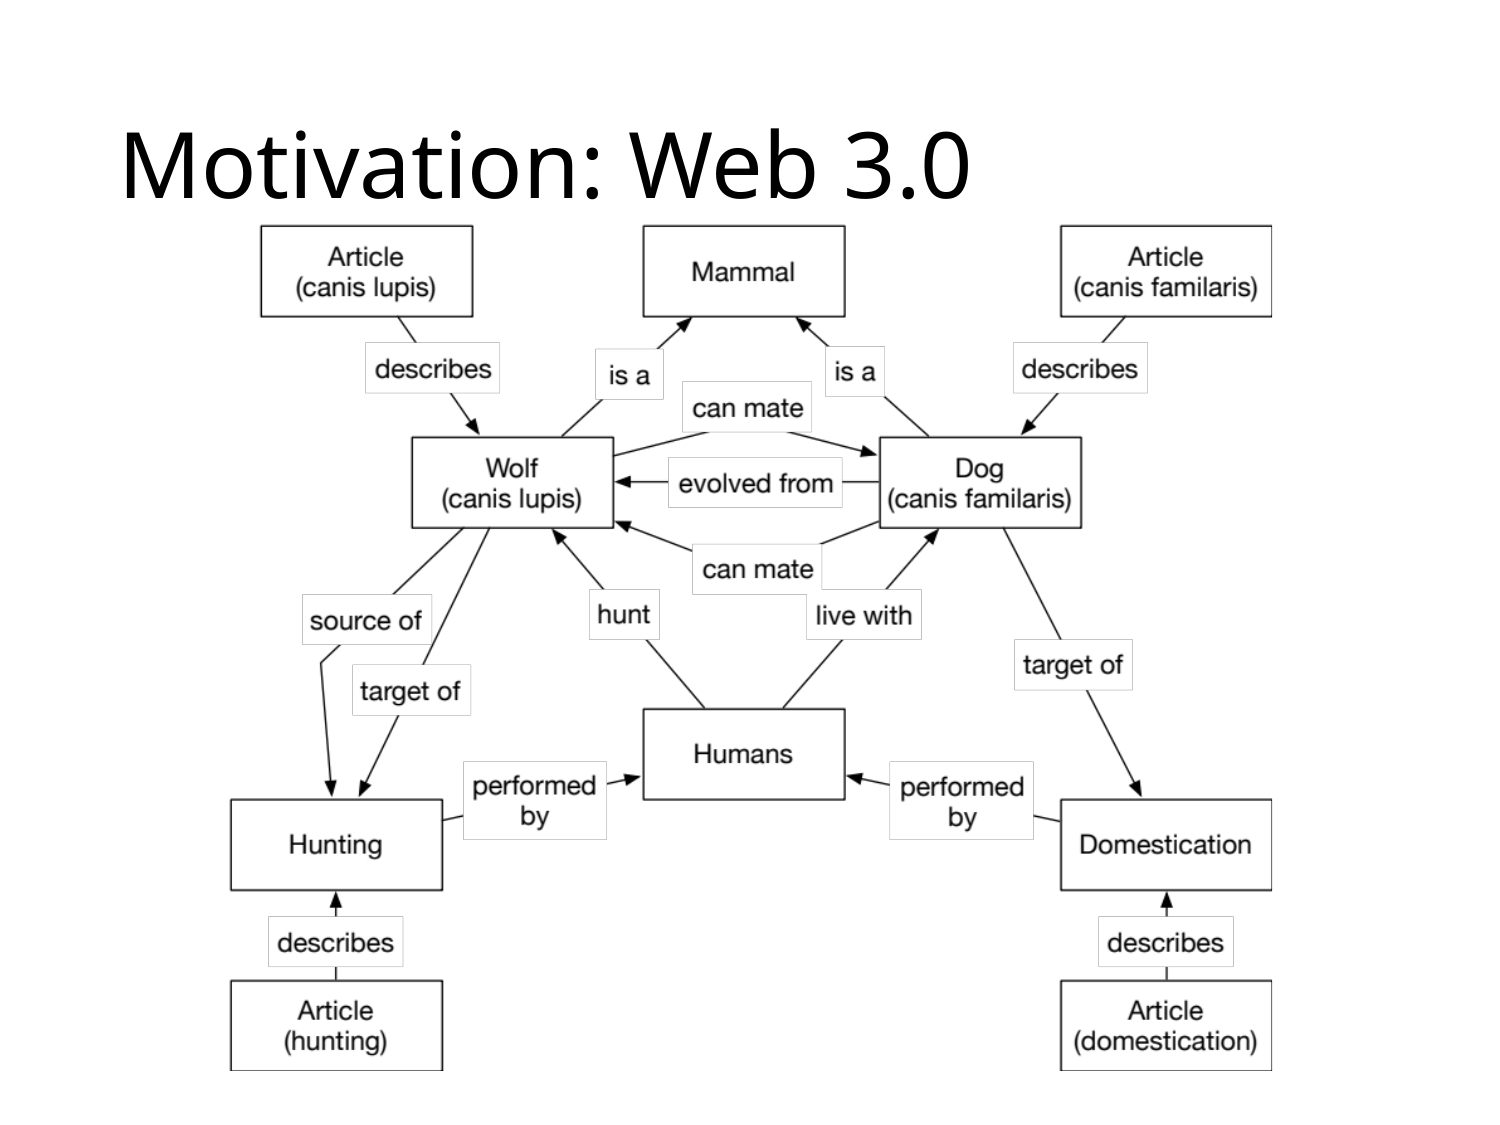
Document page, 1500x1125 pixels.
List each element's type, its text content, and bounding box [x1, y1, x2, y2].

picture [227, 222, 1273, 1071]
title Motivation: Web 3.0 [103, 59, 1397, 278]
